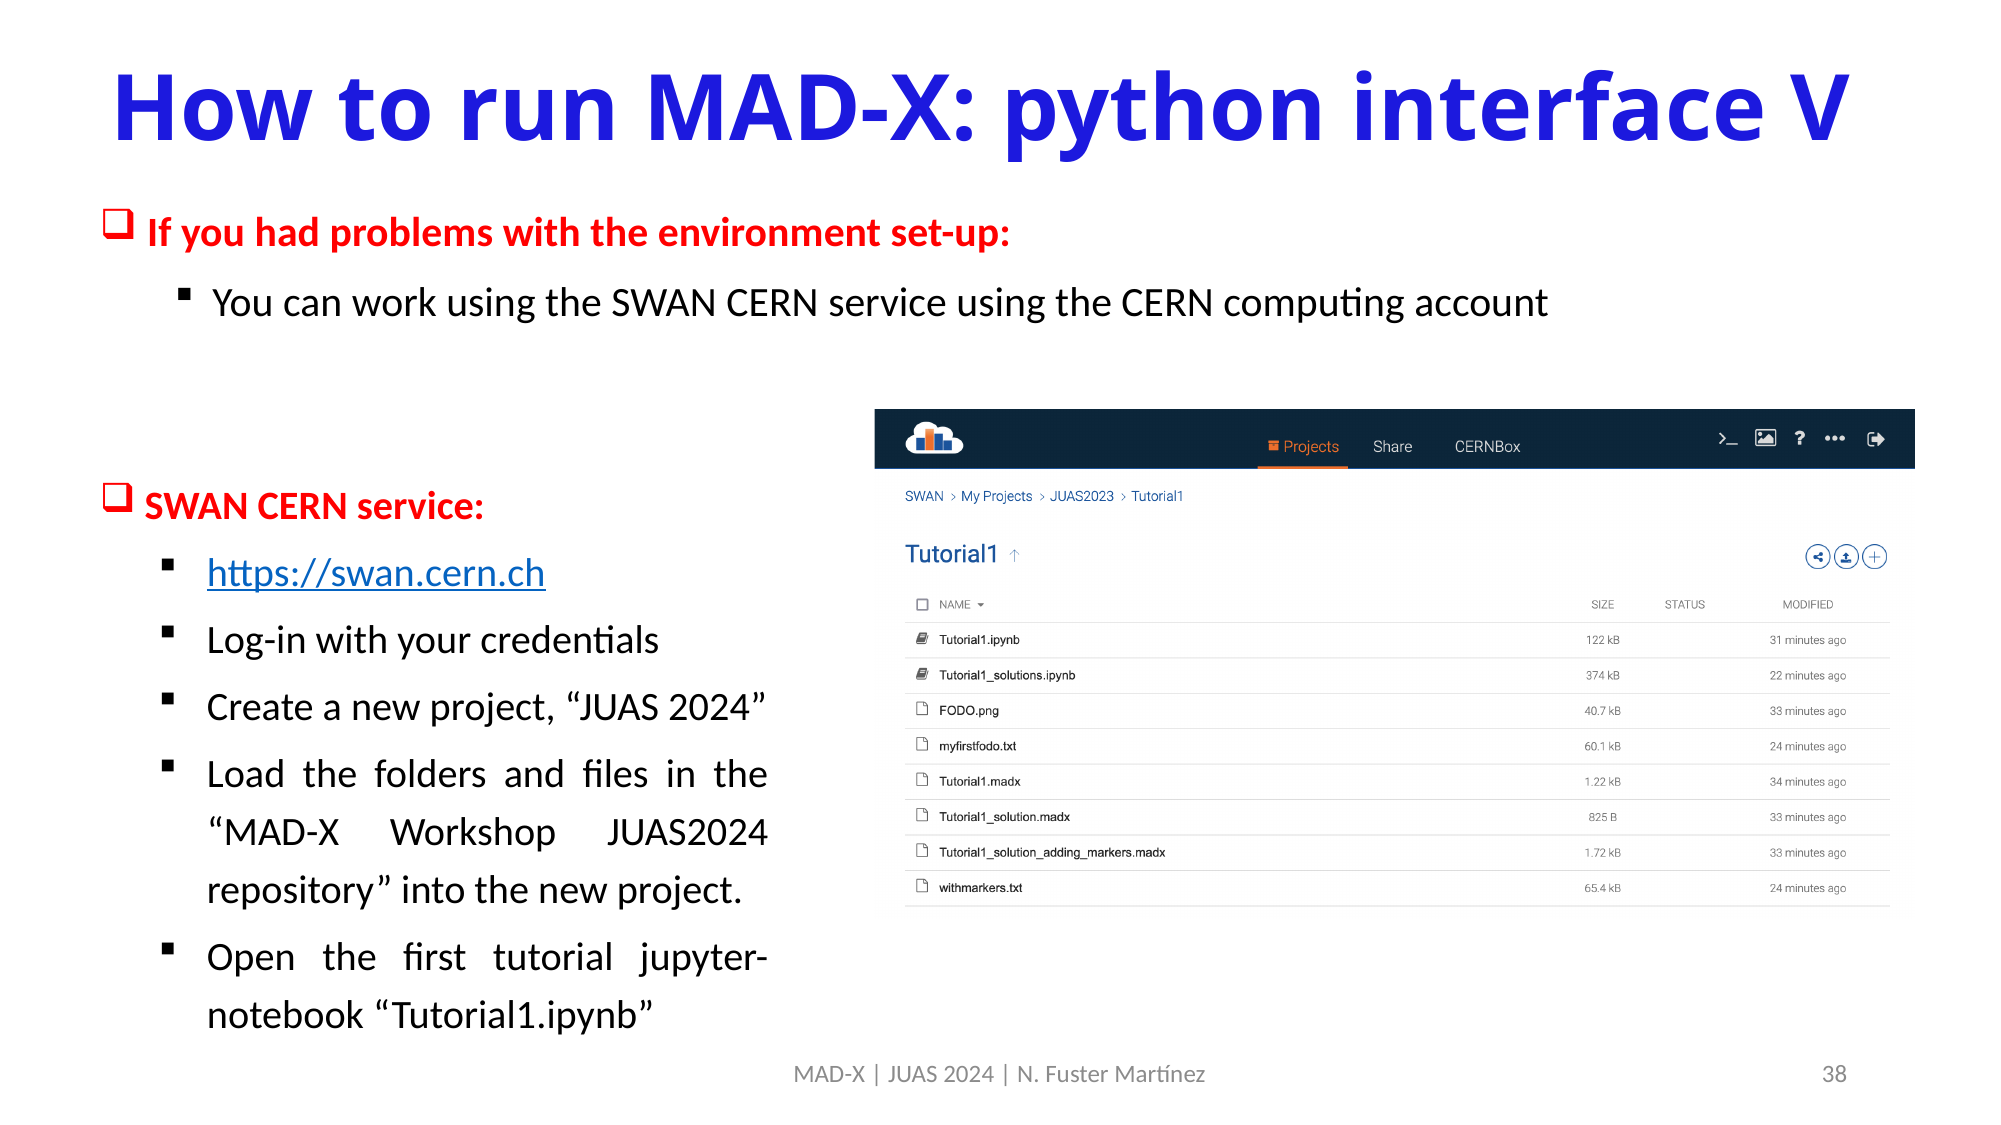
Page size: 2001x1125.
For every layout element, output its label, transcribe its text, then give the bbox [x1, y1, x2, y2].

picture [874, 409, 1915, 919]
slide_number 38 [1412, 1042, 1863, 1103]
list If you had problems with the environment set-up: You can work using the SWAN CERN service using the CERN computing account [84, 187, 1915, 389]
footer MAD-X | JUAS 2024 | N. Fuster Martínez [662, 1042, 1338, 1103]
title How to run MAD-X: python interface V [0, 1, 2000, 220]
text_box SWAN CERN service: https://swan.cern.ch Log-in with your credentials Create a new project, “JUAS 2024” Load the folders and files in the “MAD-X Workshop JUAS2024 repository” into the new project. Open the first tutorial jupyter-notebook “Tutorial1.ipynb” [84, 461, 784, 1073]
